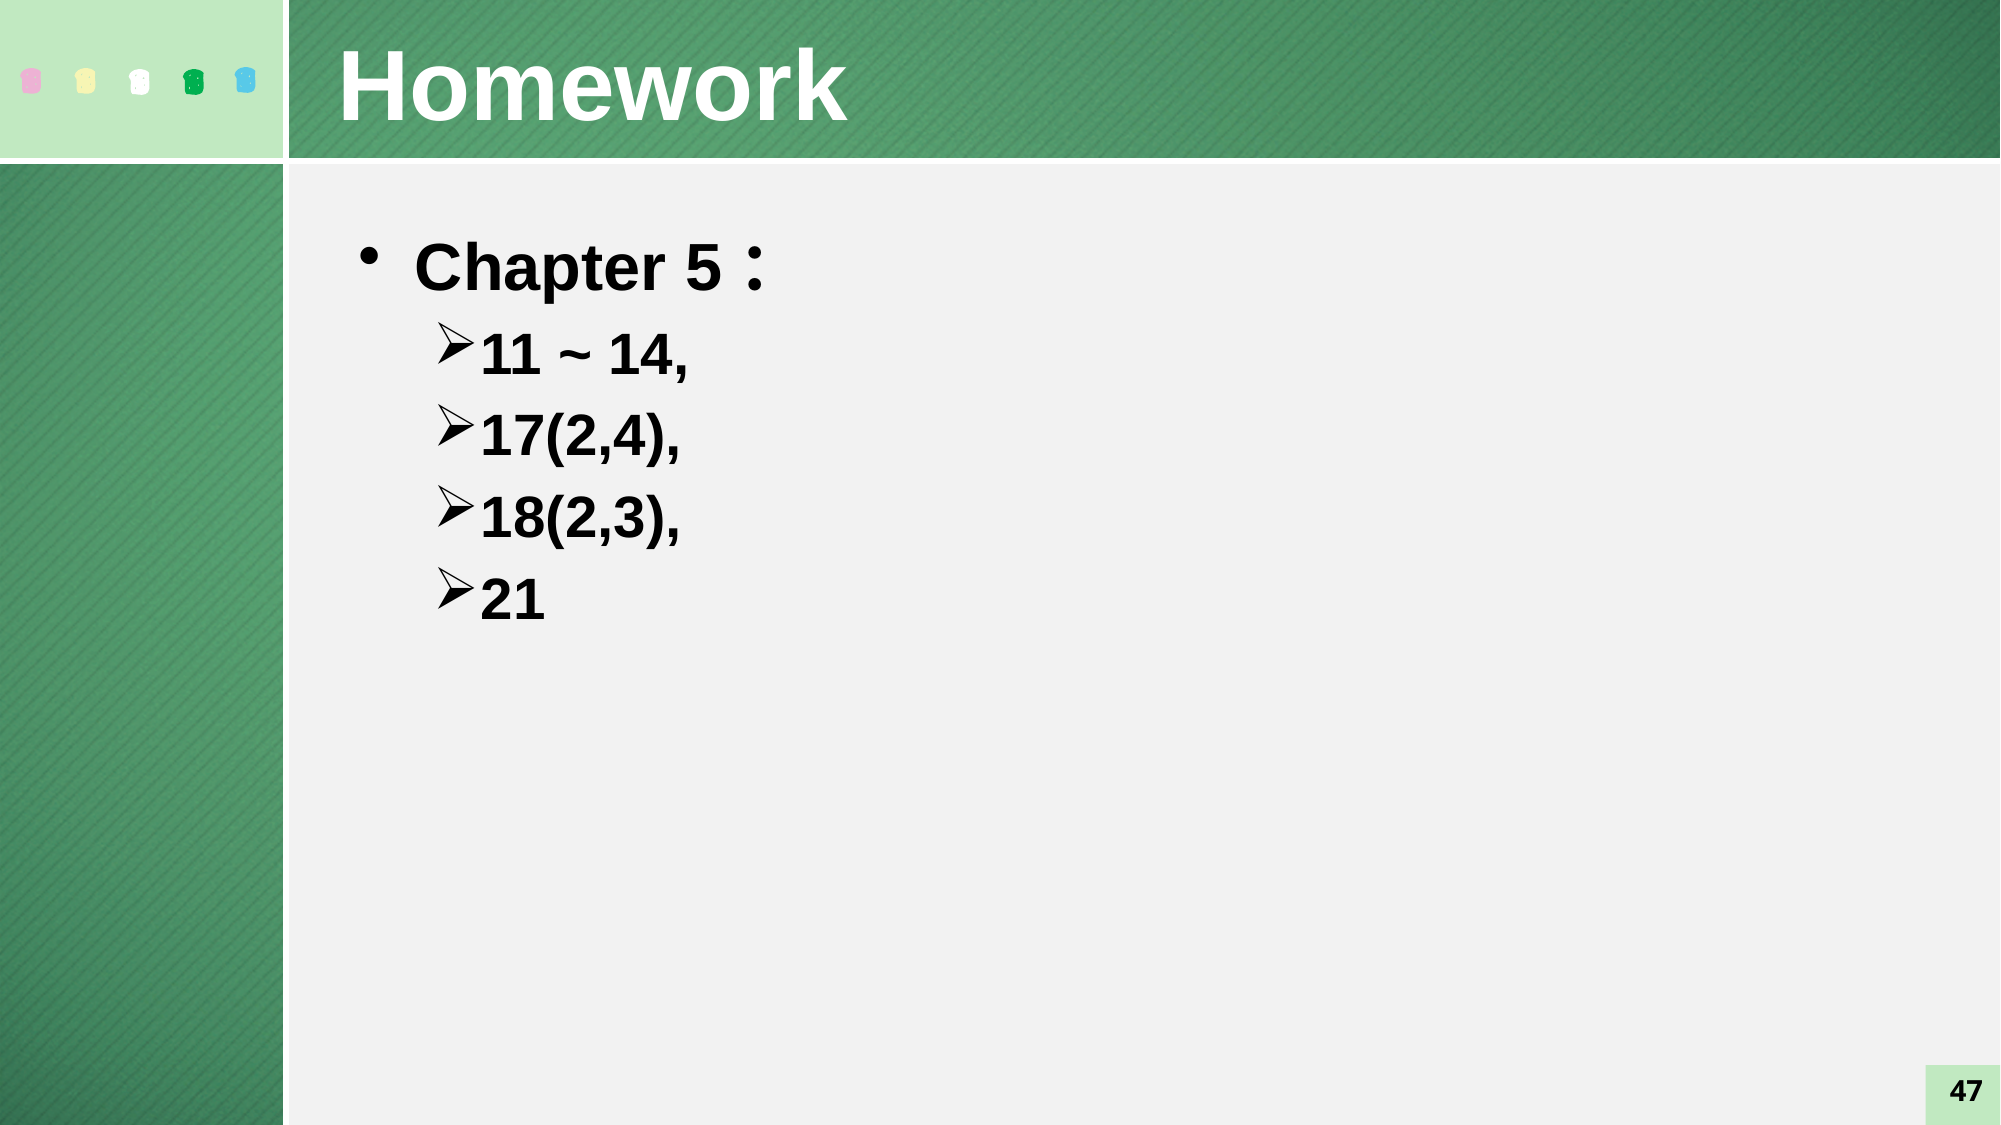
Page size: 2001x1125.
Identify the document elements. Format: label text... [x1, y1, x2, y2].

picture [0, 164, 283, 1125]
text_box Chapter 5： 11 ~ 14, 17(2,4), 18(2,3), 21 [343, 216, 1657, 1125]
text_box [19, 65, 258, 95]
slide_number 47 [1925, 1065, 2000, 1125]
text_box Homework [322, 12, 1948, 148]
picture [289, 0, 2000, 158]
